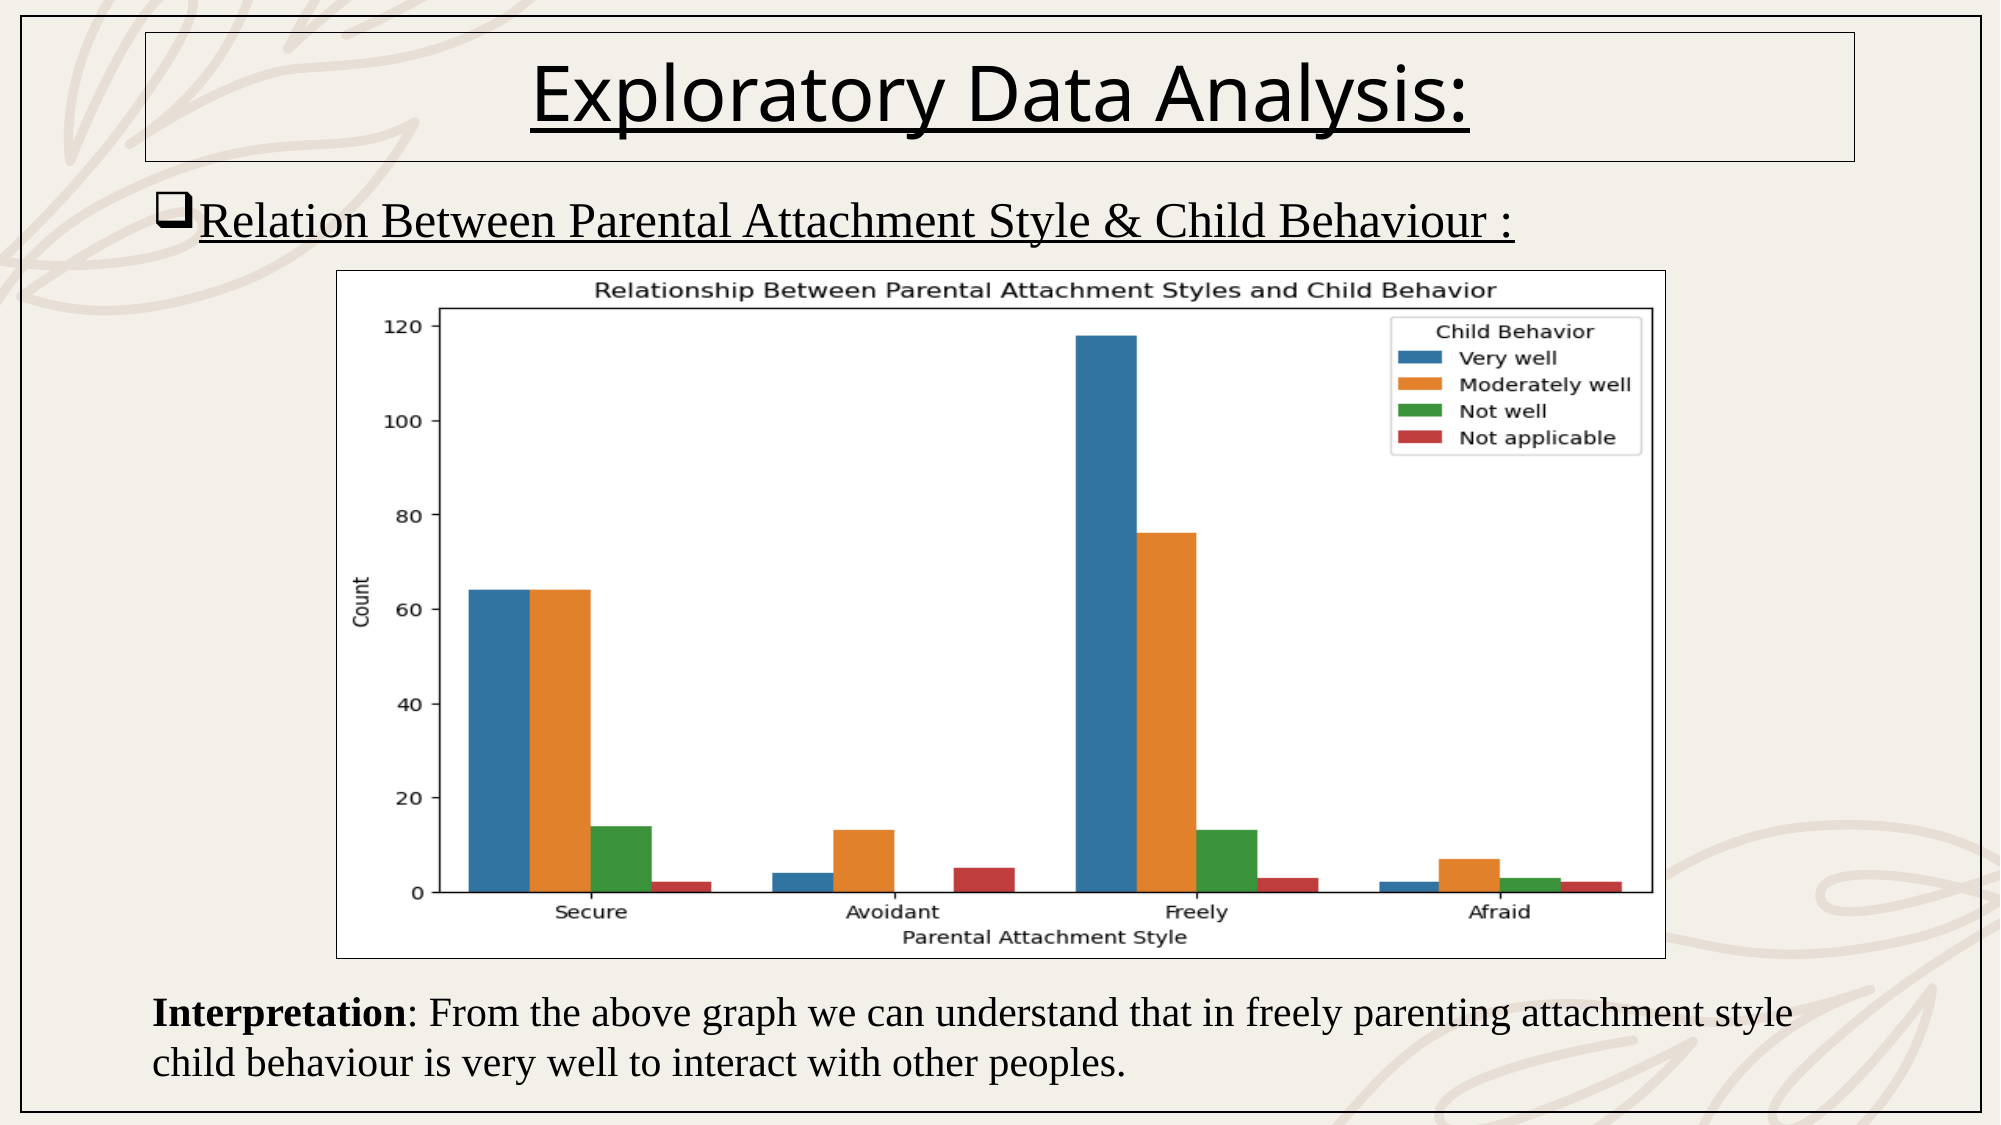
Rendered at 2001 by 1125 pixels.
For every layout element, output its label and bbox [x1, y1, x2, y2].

text_box [20, 15, 1982, 1113]
picture [336, 270, 1666, 959]
